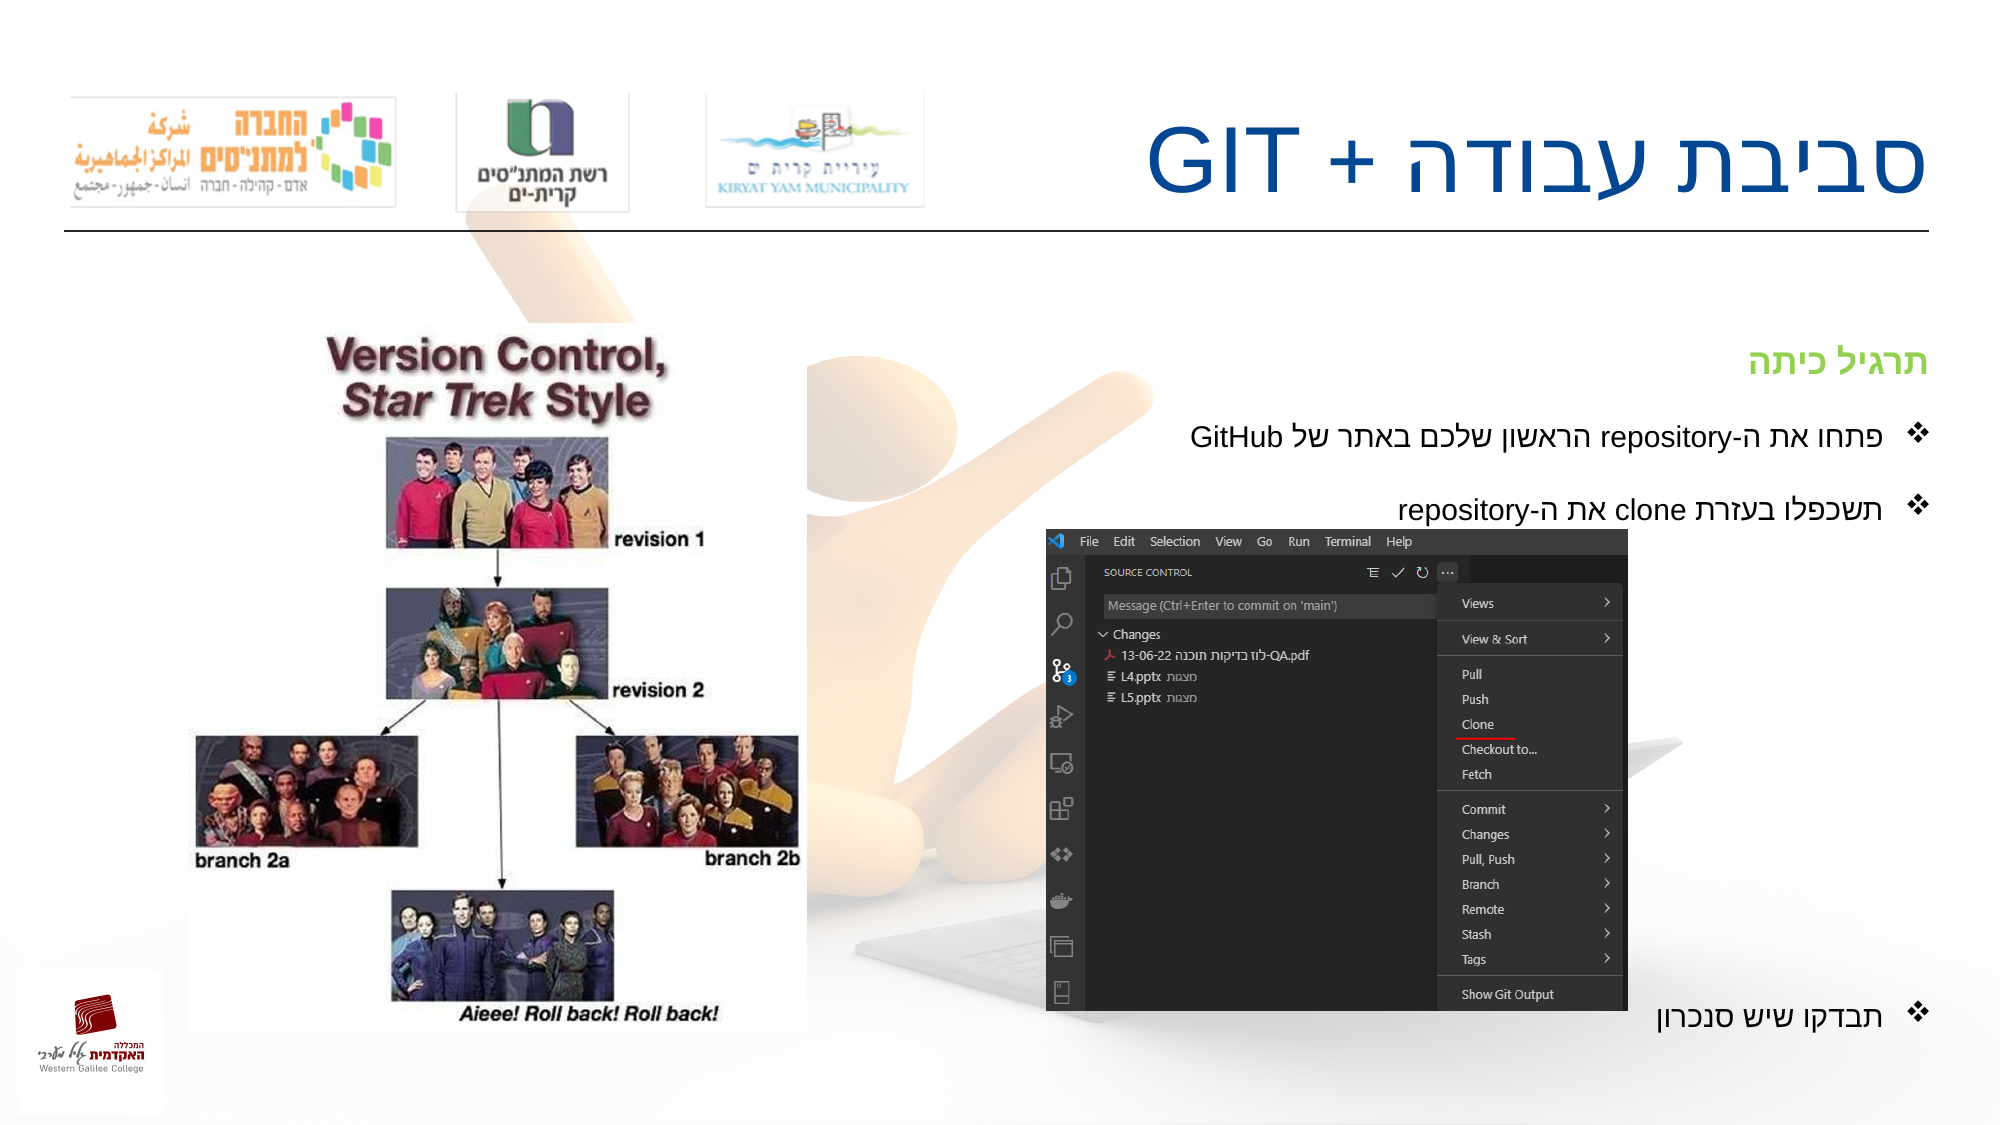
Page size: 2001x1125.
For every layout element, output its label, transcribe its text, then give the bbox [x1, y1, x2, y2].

list תרגיל כיתה פתחו את ה-repository הראשון שלכם באתר של GitHub תשכפלו בעזרת clone את ה-repository תבדקו שיש סנכרון [979, 309, 1930, 1043]
title סביבת עבודה + GIТ [64, 55, 1930, 221]
picture [188, 323, 807, 1032]
picture [70, 93, 925, 213]
picture [1046, 529, 1628, 1011]
picture [18, 970, 164, 1116]
